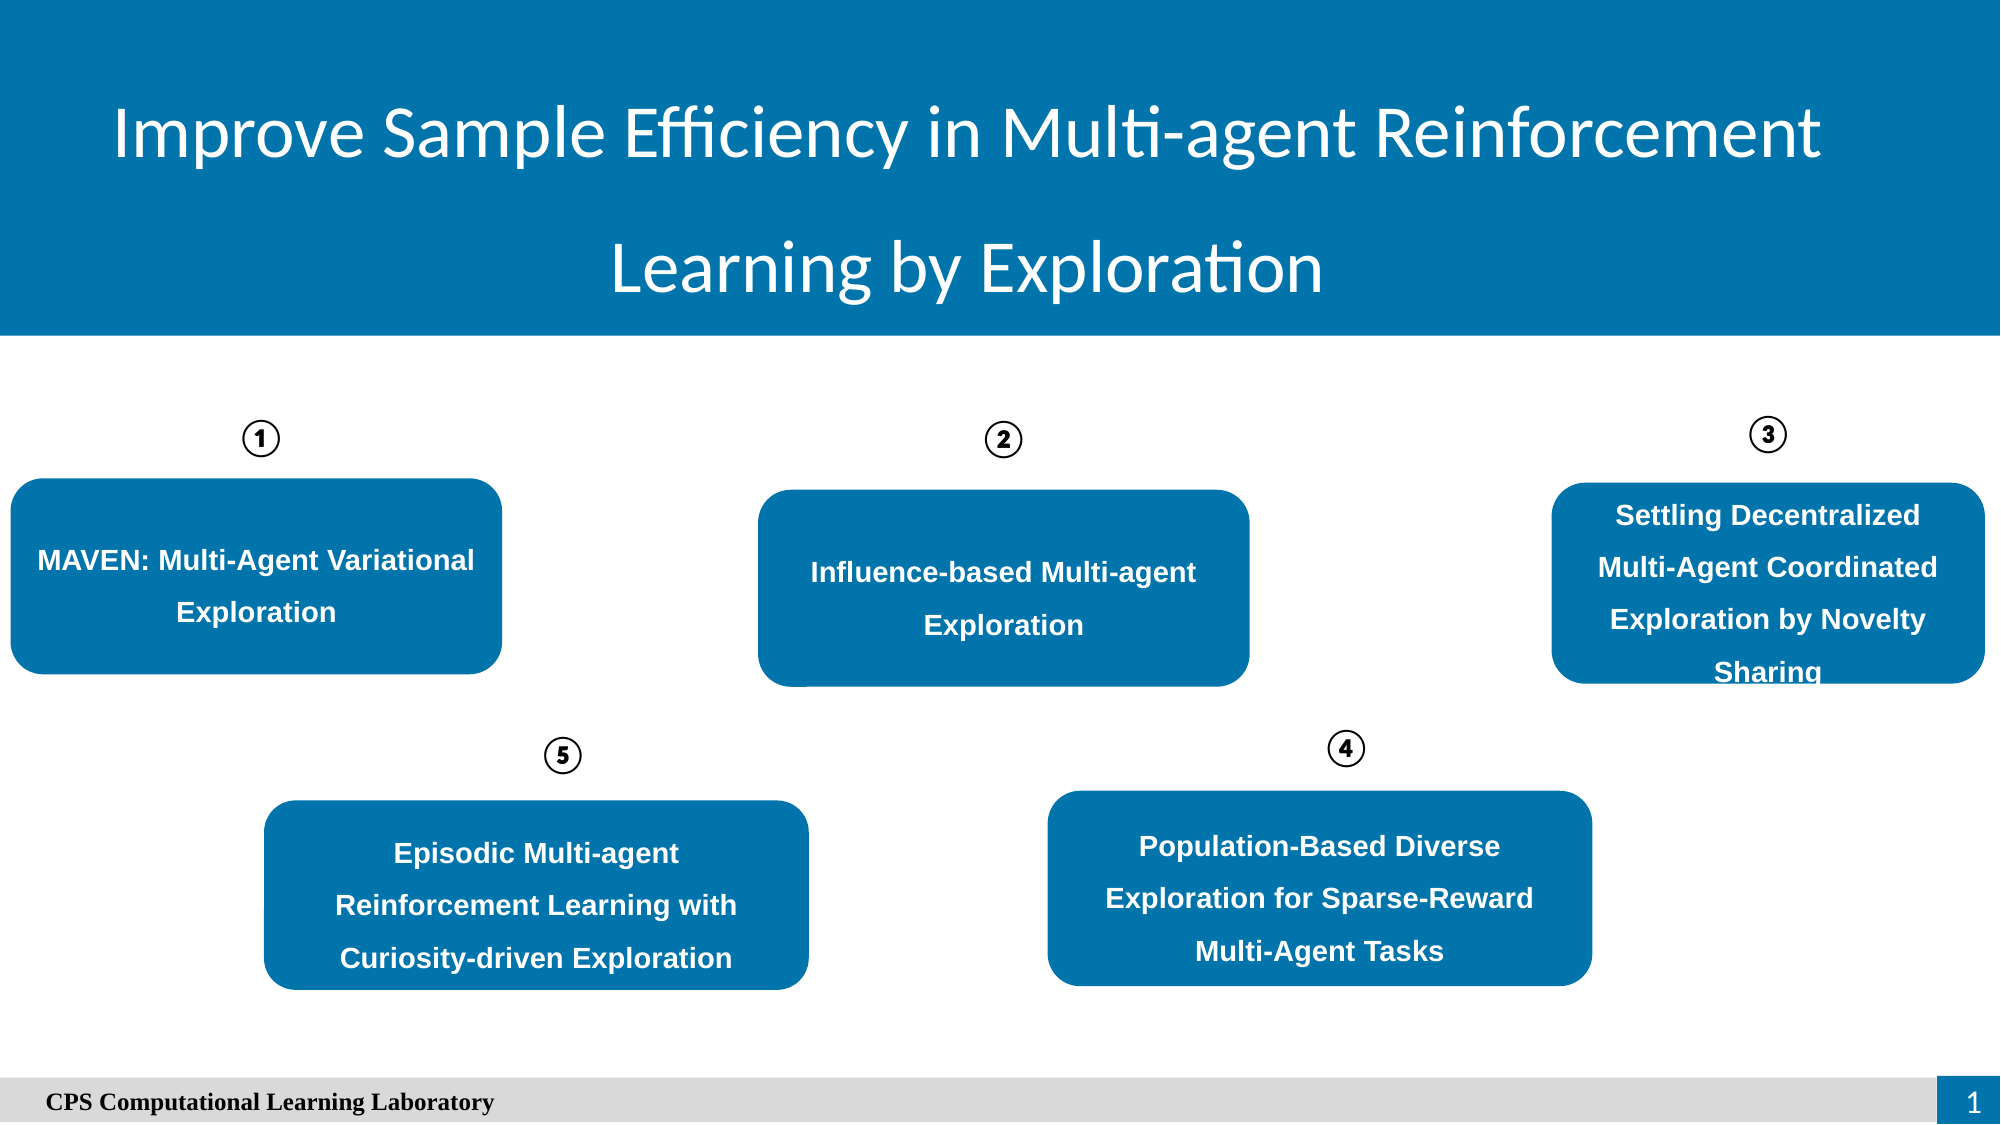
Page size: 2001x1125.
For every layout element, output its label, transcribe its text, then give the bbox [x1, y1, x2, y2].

text_box Improve Sample Efficiency in Multi-agent Reinforcement Learning by Exploration [50, 29, 1886, 315]
text_box Influence-based Multi-agent Exploration [758, 489, 1250, 687]
text_box [1903, 1070, 1997, 1074]
text_box ③ [1728, 402, 1808, 462]
text_box Settling Decentralized Multi-Agent Coordinated Exploration by Novelty Sharing [1551, 482, 1985, 684]
text_box MAVEN: Multi-Agent Variational Exploration [10, 478, 503, 675]
text_box Episodic Multi-agent Reinforcement Learning with Curiosity-driven Exploration [263, 800, 809, 990]
text_box Population-Based Diverse Exploration for Sparse-Reward Multi-Agent Tasks [1047, 790, 1593, 987]
text_box [0, 0, 2000, 337]
text_box ④ [1306, 715, 1387, 776]
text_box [0, 1074, 2000, 1125]
text_box ② [964, 406, 1044, 466]
text_box ① [221, 405, 291, 460]
text_box ⑤ [523, 722, 603, 783]
